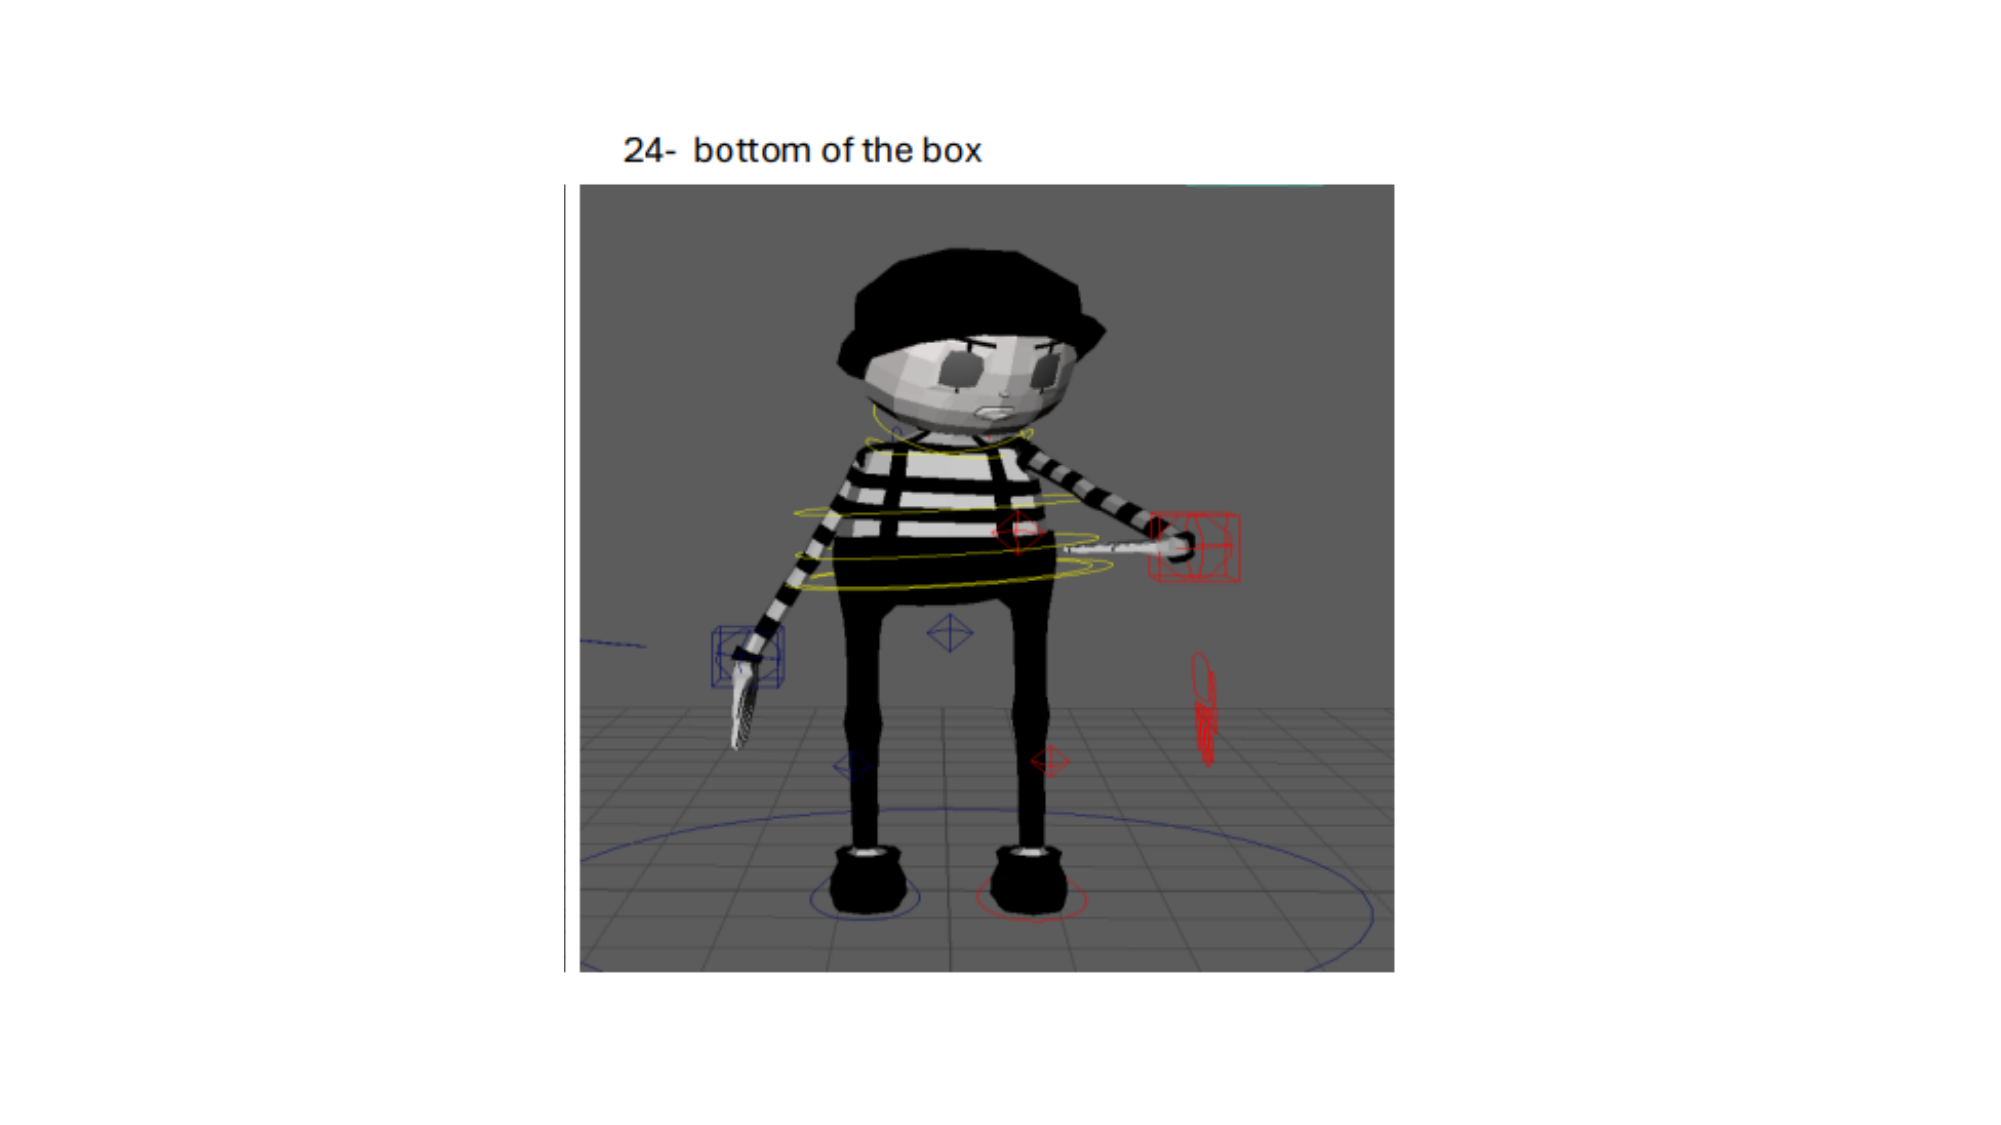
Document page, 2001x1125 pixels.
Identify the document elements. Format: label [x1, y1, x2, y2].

picture [564, 104, 1436, 1020]
